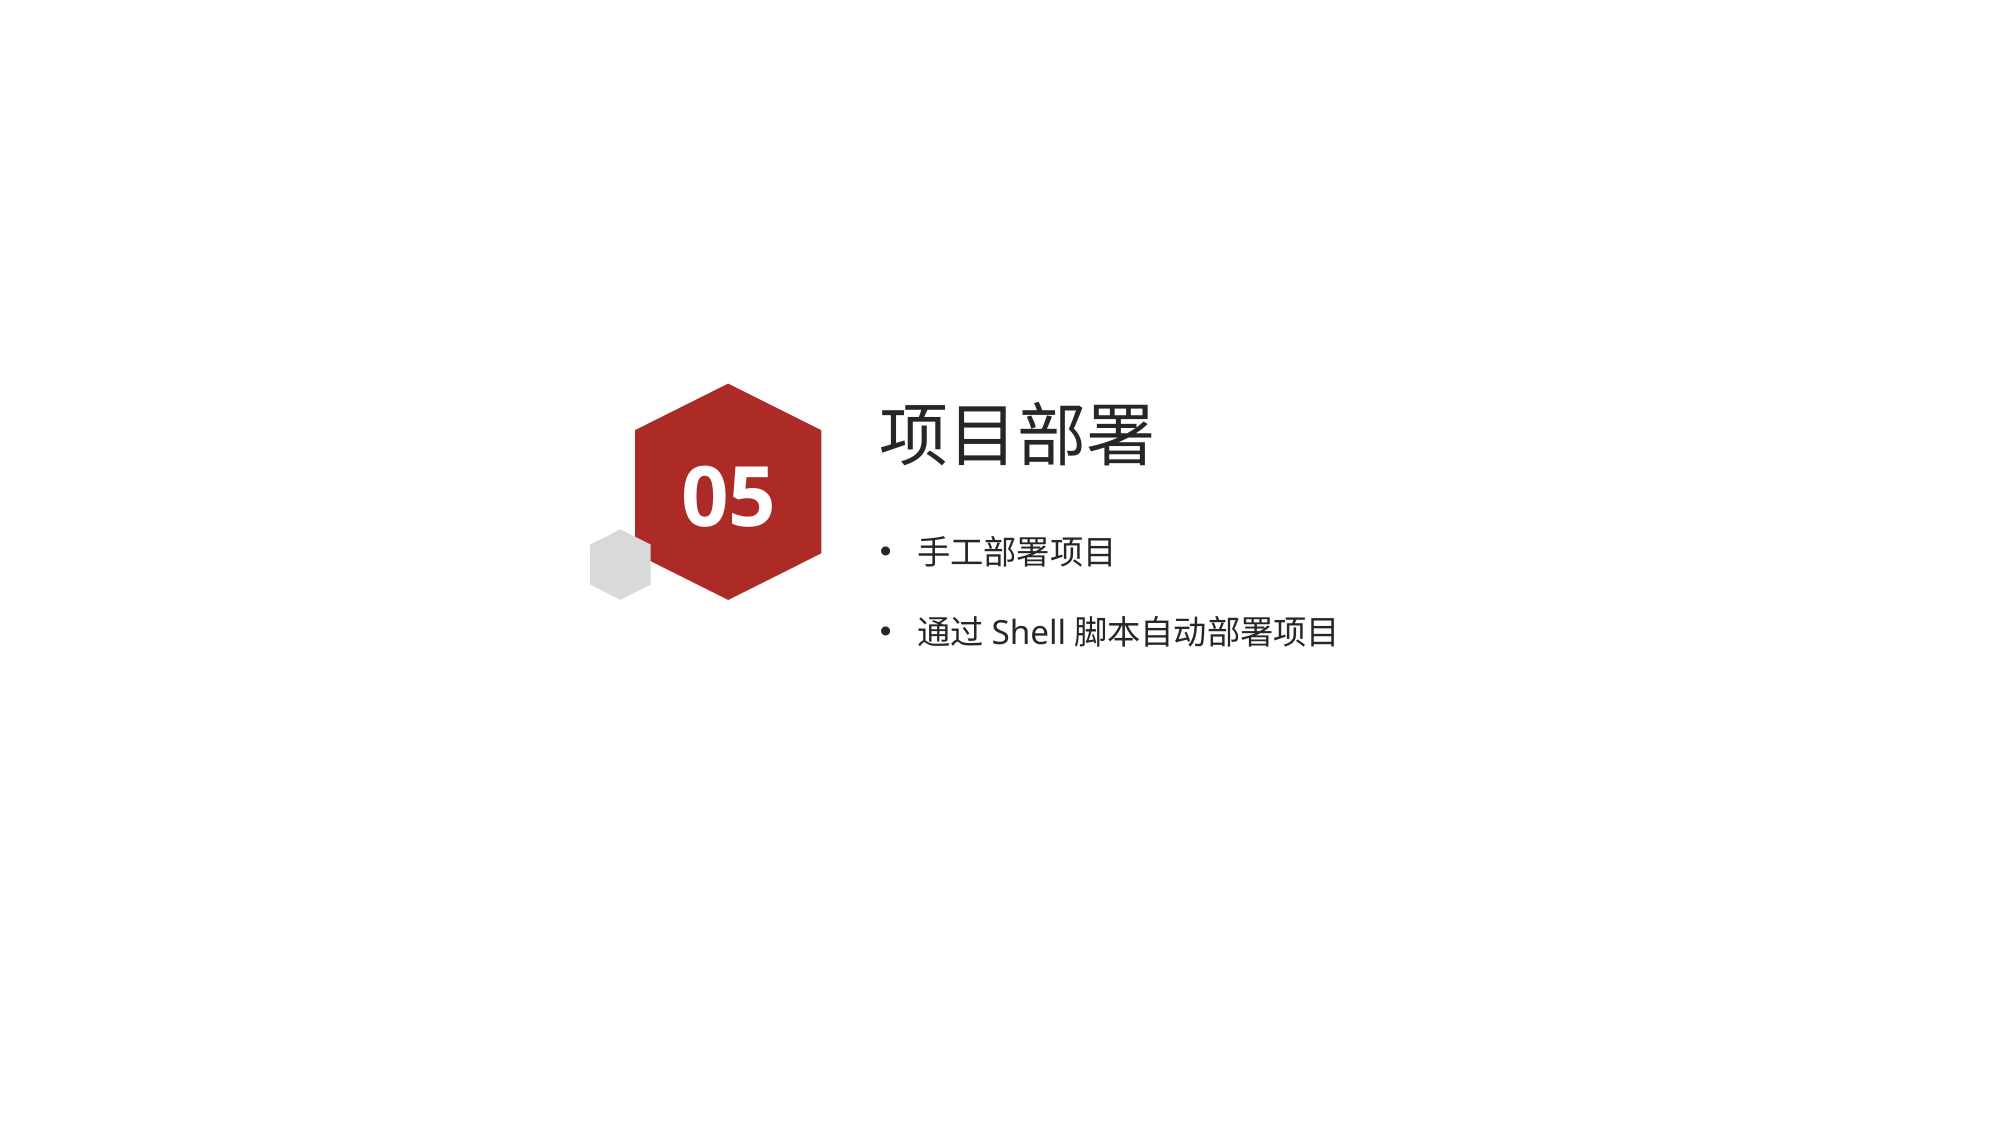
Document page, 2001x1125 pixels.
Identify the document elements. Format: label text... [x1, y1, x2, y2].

list 手工部署项目 通过Shell脚本自动部署项目 [864, 503, 1762, 1016]
title 项目部署 [864, 393, 1969, 484]
list 05 [636, 404, 822, 594]
